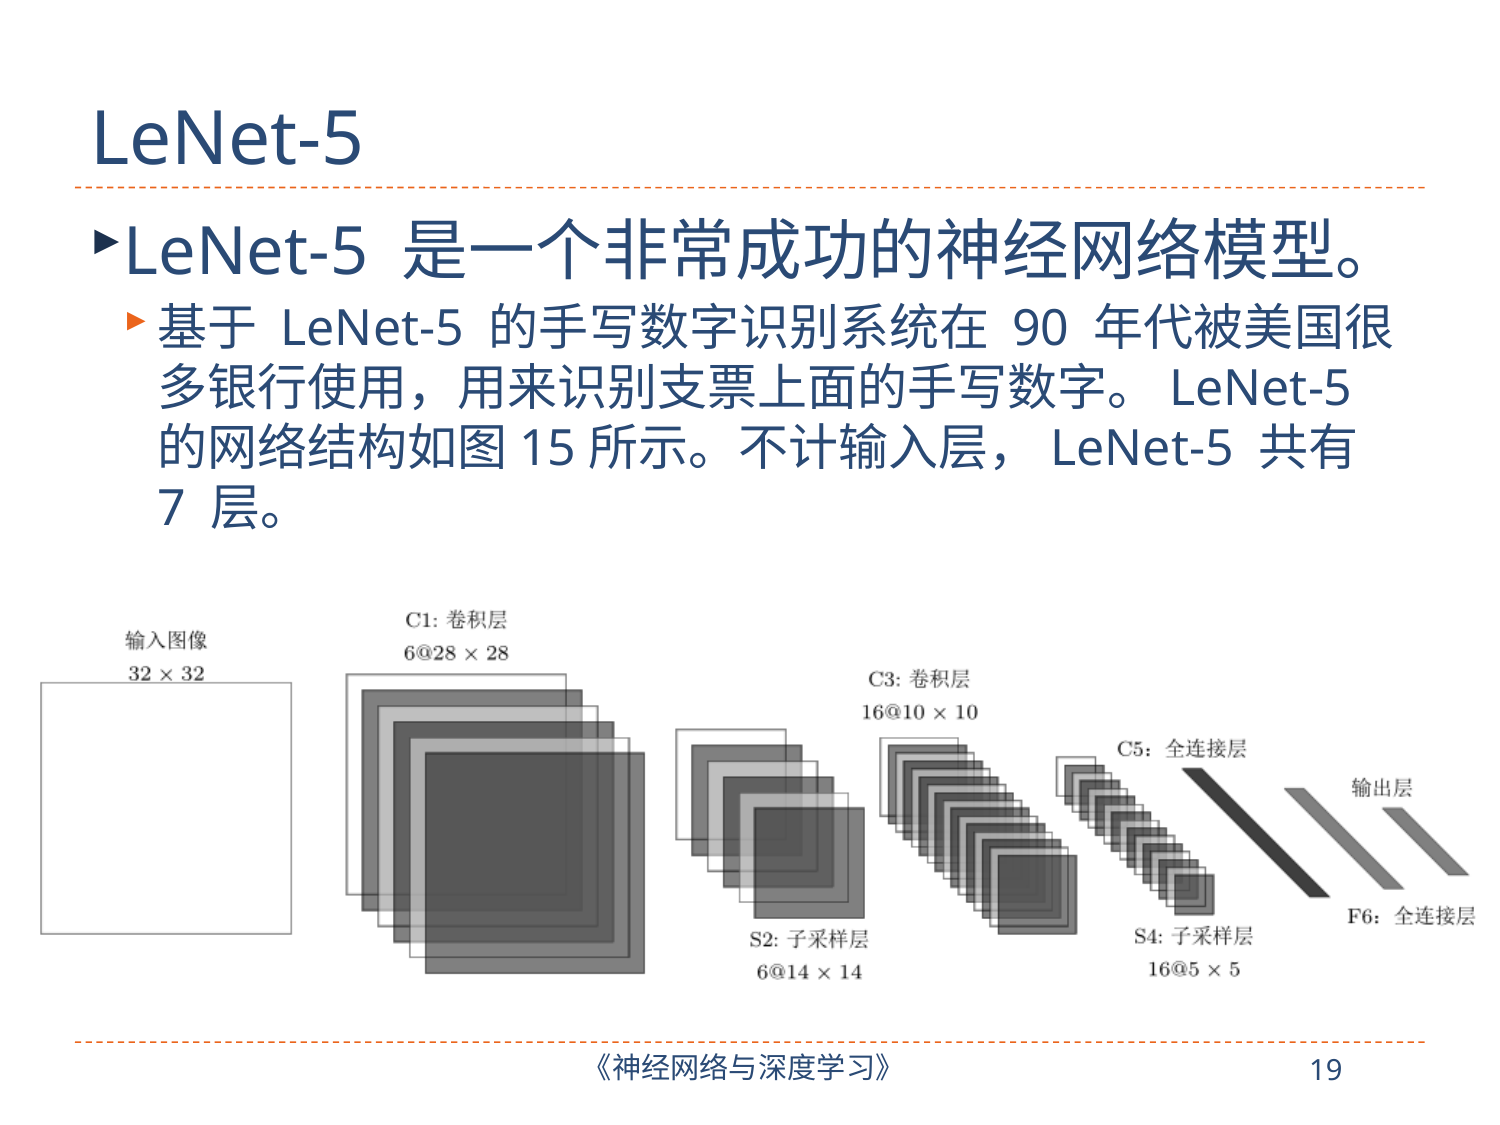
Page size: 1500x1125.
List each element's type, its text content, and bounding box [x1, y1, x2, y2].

picture [0, 601, 1500, 1009]
list LeNet-5 是一个非常成功的神经网络模型。 基于 LeNet-5 的手写数字识别系统在 90 年代被美国很多银行使用，用来识别支票上面的手写数字。LeNet-5 的网络结构如图15所示。不计输入层，LeNet-5 共有 7 层。 [75, 200, 1425, 601]
title LeNet-5 [75, 24, 1425, 188]
